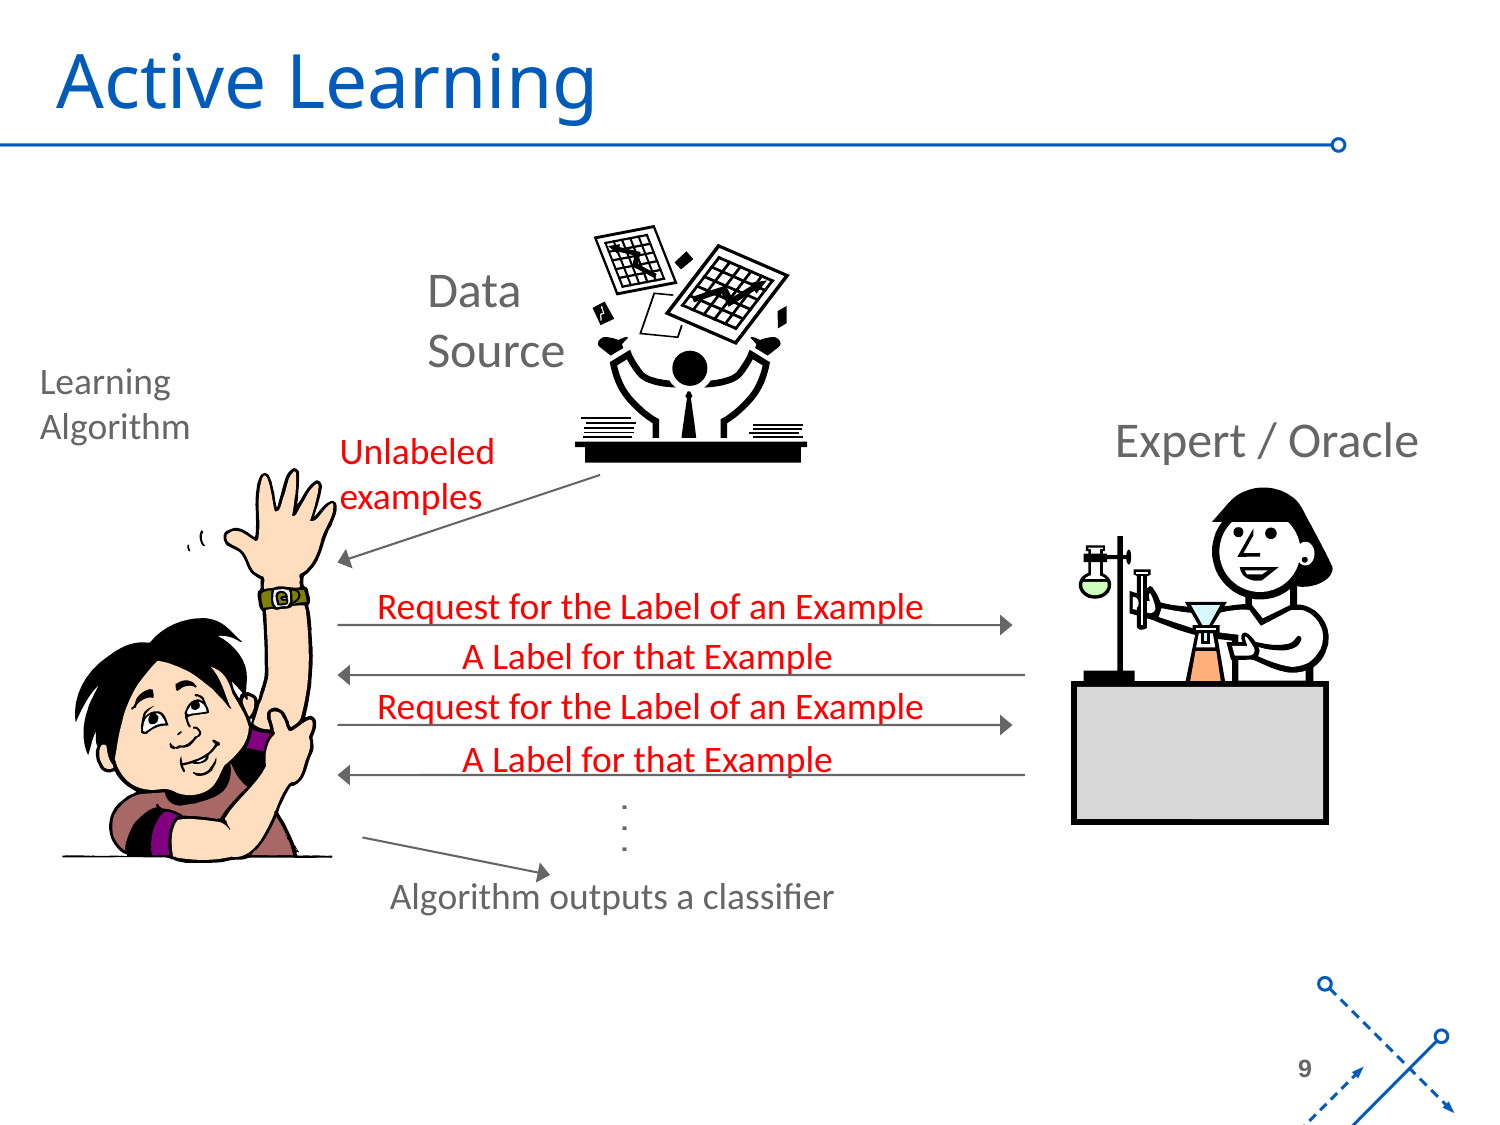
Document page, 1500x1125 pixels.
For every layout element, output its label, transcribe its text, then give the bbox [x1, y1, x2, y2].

text_box Unlabeled examples [324, 419, 538, 525]
text_box Request for the Label of an Example [362, 574, 1050, 635]
text_box Expert / Oracle [1099, 399, 1488, 475]
title Active Learning [41, 32, 1392, 133]
text_box A Label for that Example [362, 635, 1050, 685]
text_box Request for the Label of an Example [362, 685, 1050, 735]
text_box Data Source [412, 249, 574, 385]
text_box A Label for that Example [362, 735, 1050, 787]
text_box Algorithm outputs a classifier [374, 864, 963, 925]
text_box Learning Algorithm [24, 349, 275, 455]
text_box [343, 614, 1013, 636]
text_box [343, 664, 1025, 686]
text_box . . . [607, 787, 668, 864]
picture [0, 0, 1500, 1125]
text_box [343, 525, 451, 569]
text_box [343, 764, 1025, 786]
text_box [343, 714, 1013, 736]
